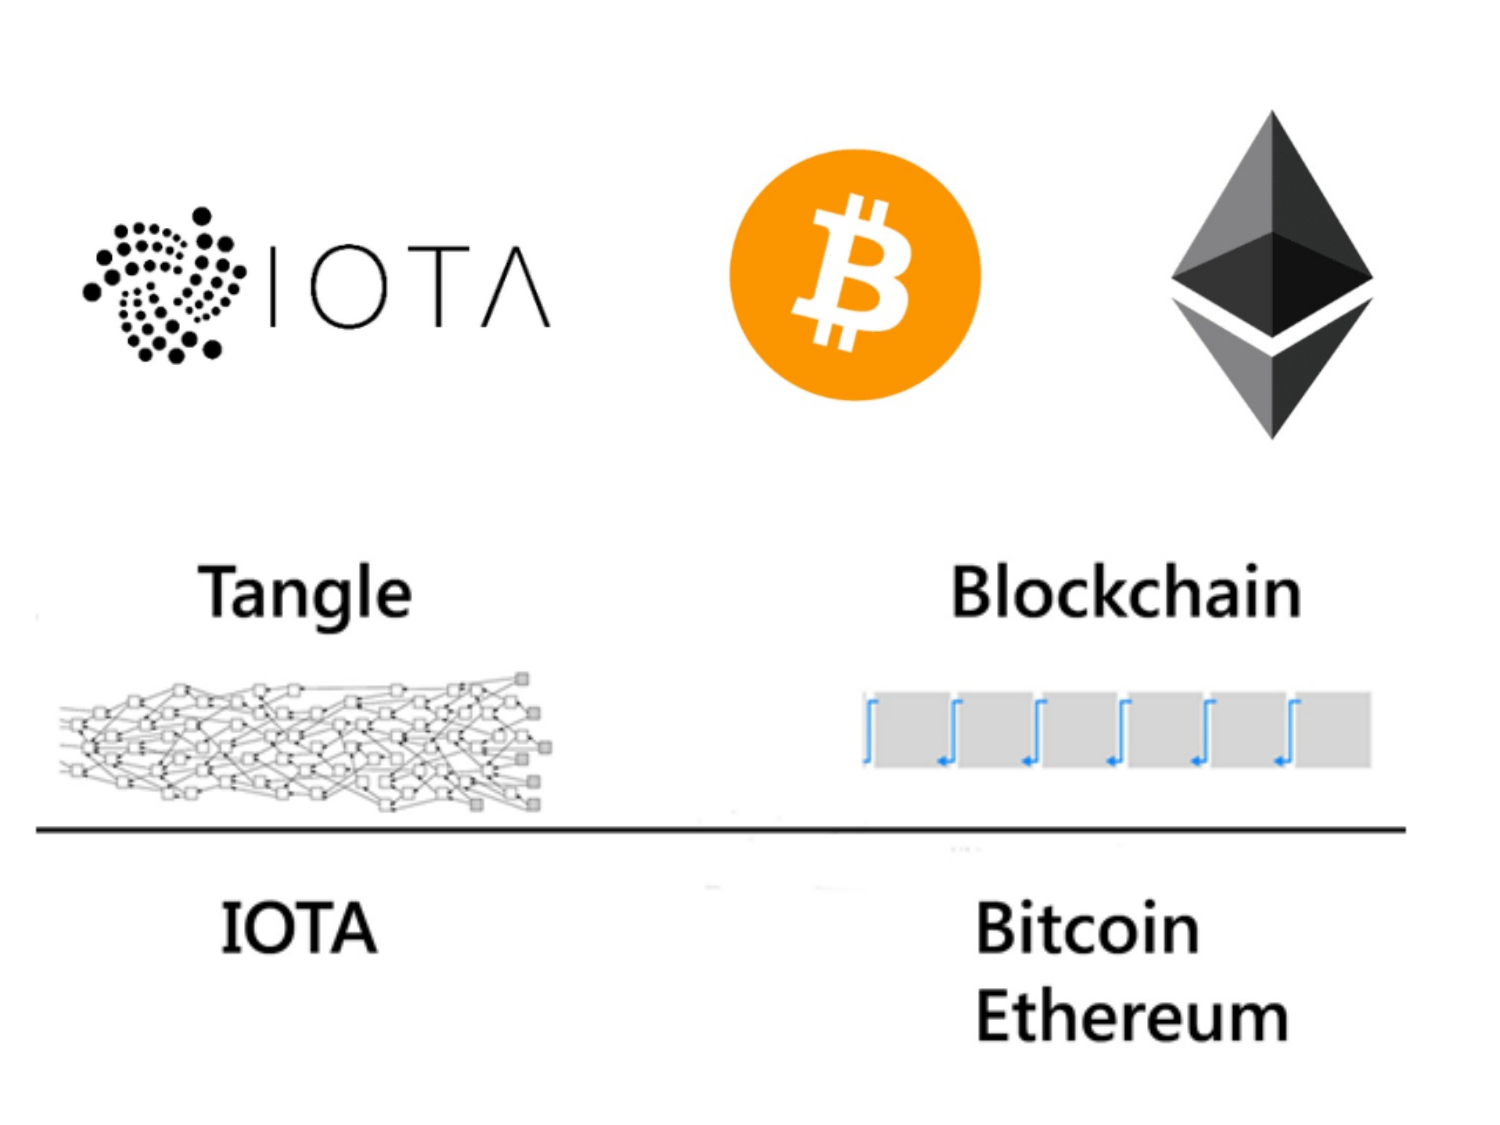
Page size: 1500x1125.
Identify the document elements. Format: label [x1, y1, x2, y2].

picture [17, 503, 1430, 1107]
picture [702, 89, 1448, 479]
picture [52, 147, 579, 388]
